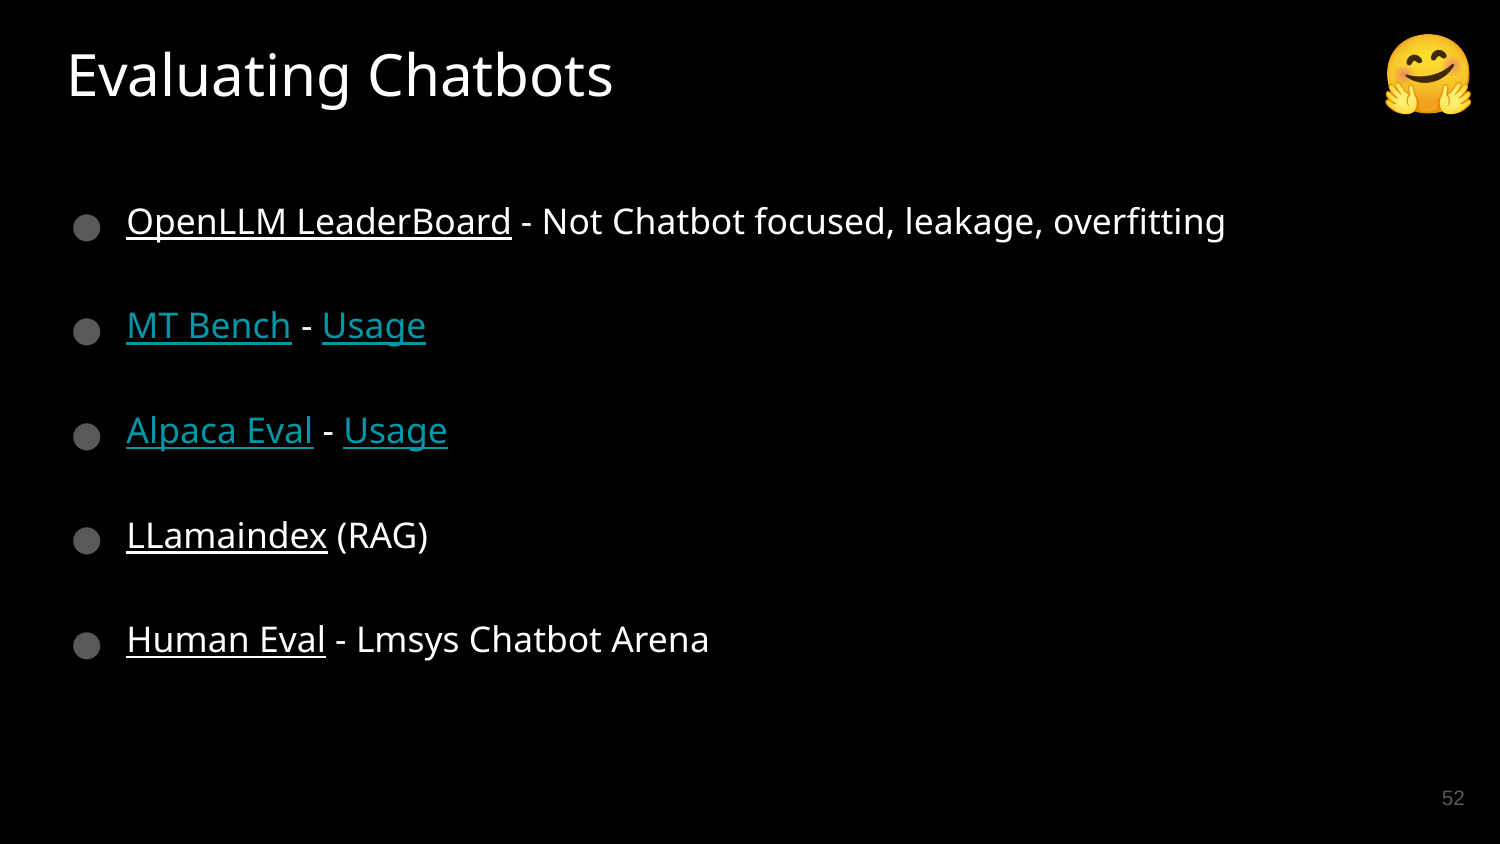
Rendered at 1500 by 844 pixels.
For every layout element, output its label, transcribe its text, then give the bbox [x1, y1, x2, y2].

title Evaluating Chatbots [51, 23, 1449, 117]
picture [1383, 29, 1474, 120]
slide_number 52 [1389, 764, 1480, 830]
list OpenLLM LeaderBoard - Not Chatbot focused, leakage, overfitting MT Bench - Usage Alpaca Eval - Usage LLamaindex (RAG) Human Eval - Lmsys Chatbot Arena [36, 176, 1500, 738]
